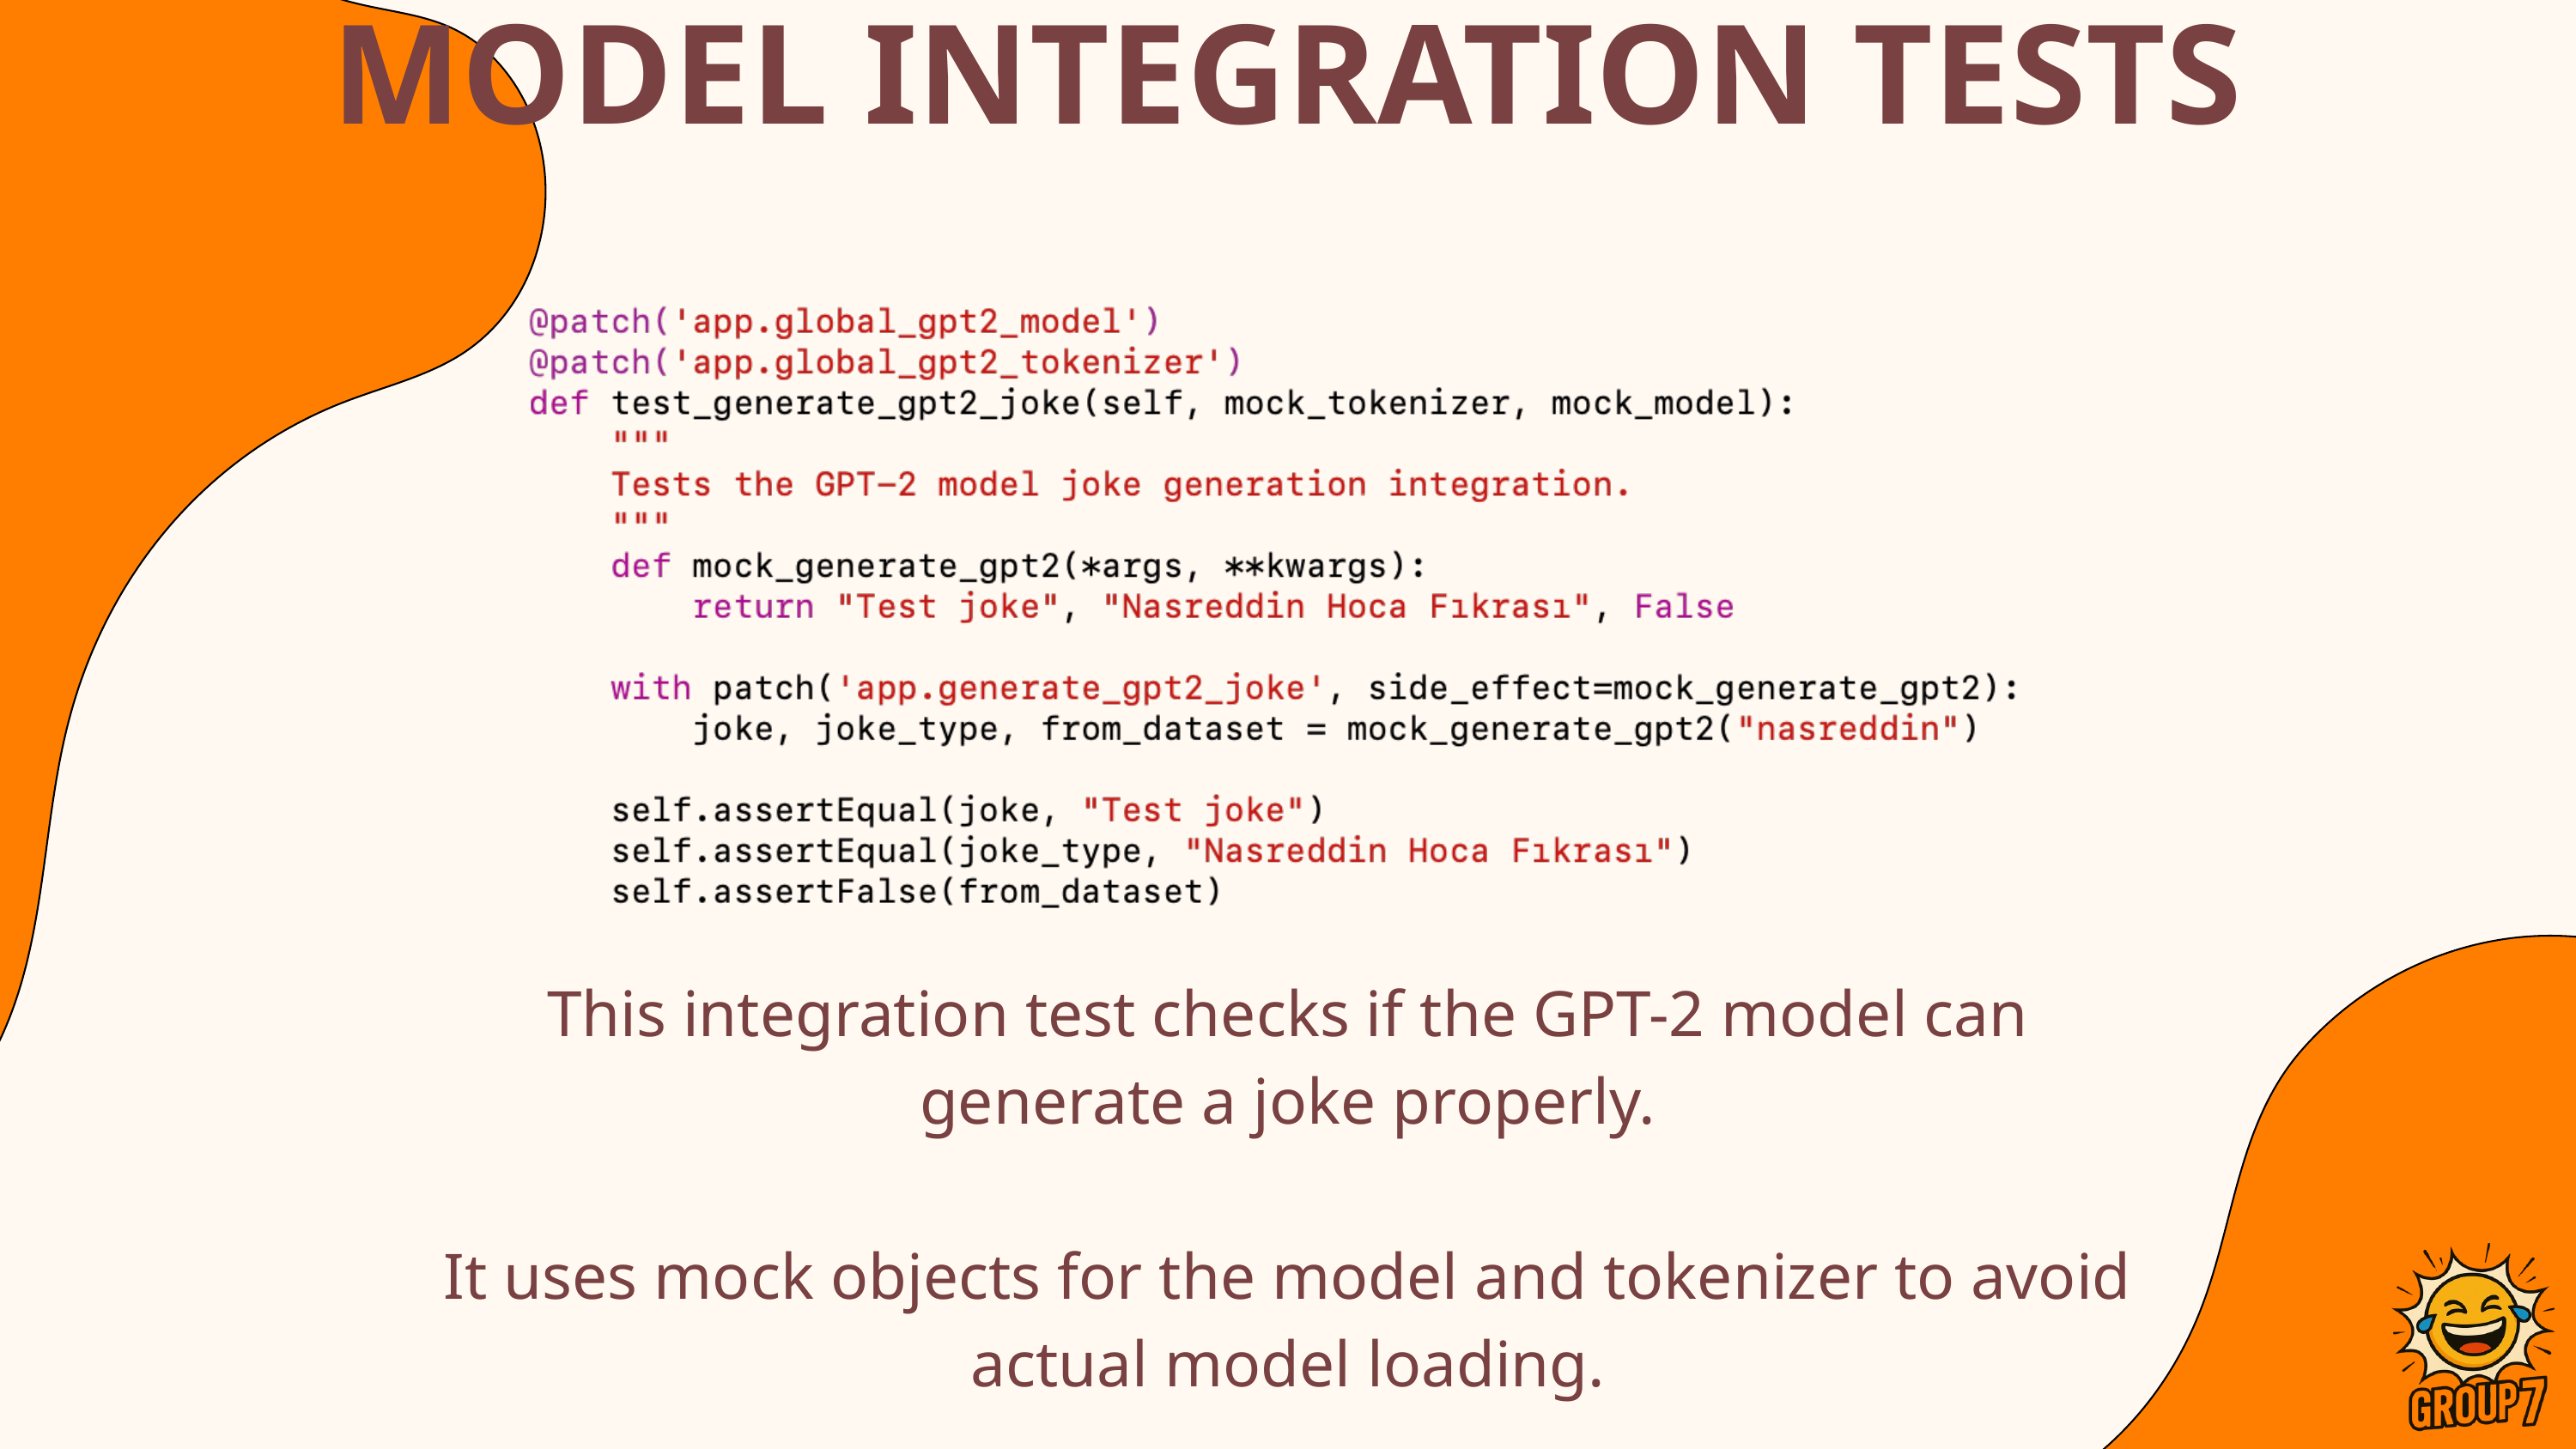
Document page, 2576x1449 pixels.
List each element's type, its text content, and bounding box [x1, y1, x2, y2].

text_box [735, 281, 2065, 927]
text_box MODEL INTEGRATION TESTS [735, 0, 2263, 152]
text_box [0, 0, 729, 1070]
text_box This integration test checks if the GPT-2 model can generate a joke properly. It uses mock objects for the model and tokenizer to avoid actual model loading. [440, 961, 2136, 1400]
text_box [1669, 1072, 2576, 1449]
